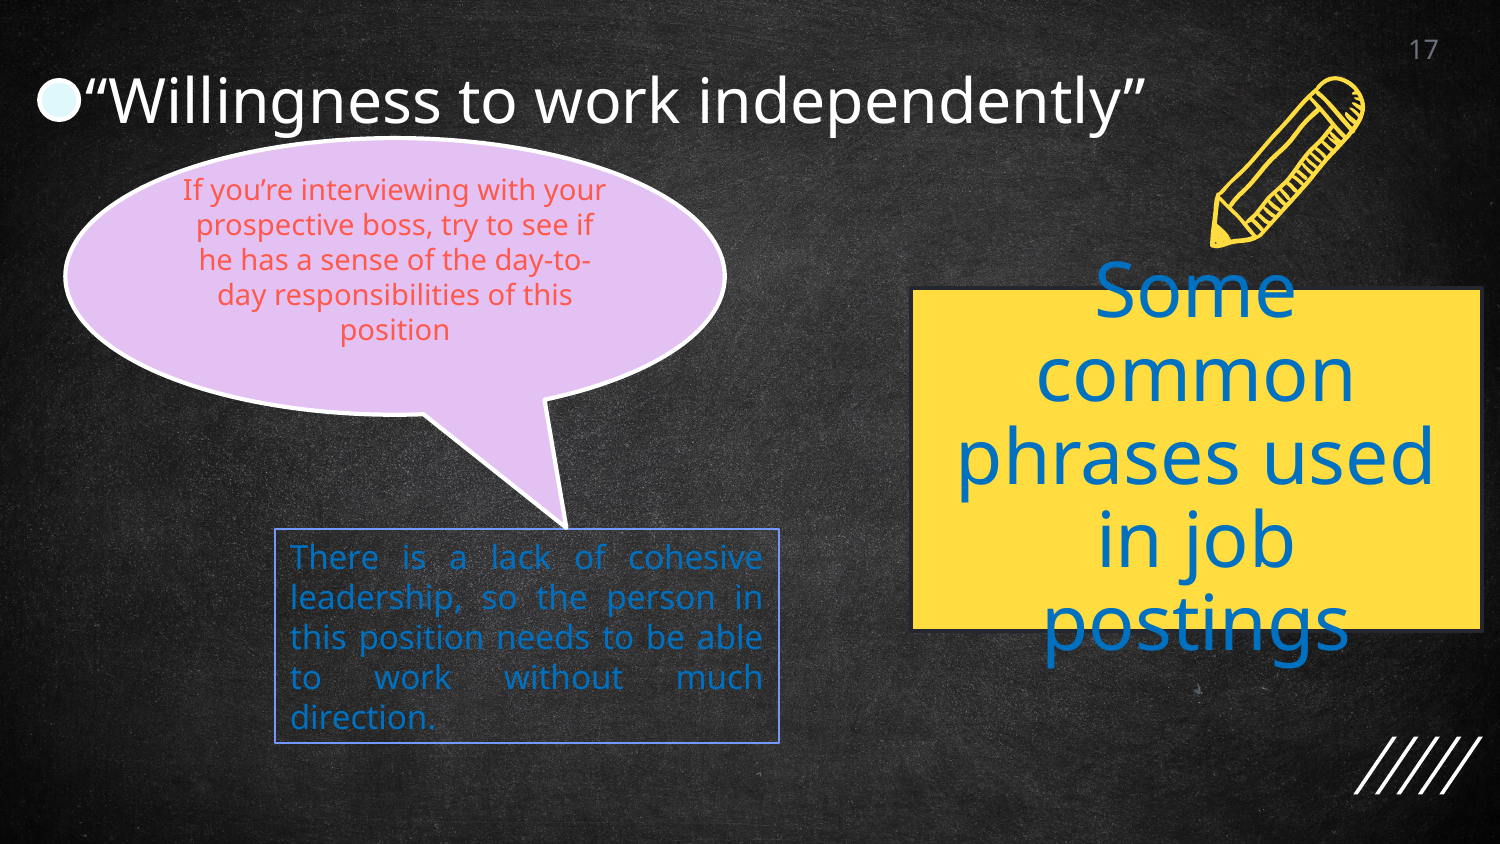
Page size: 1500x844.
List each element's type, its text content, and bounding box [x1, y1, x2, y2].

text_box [910, 200, 1483, 706]
slide_number 17 [1378, 32, 1469, 98]
text_box If you’re interviewing with your prospective boss, try to see if he has a sense of the day-to-day responsibilities of this position [63, 135, 727, 530]
title “Willingness to work independently” [85, 69, 1345, 173]
picture [0, 0, 1500, 844]
text_box [1215, 76, 1366, 198]
text_box There is a lack of cohesive leadership, so the person in this position needs to be able to work without much direction. [275, 528, 779, 744]
